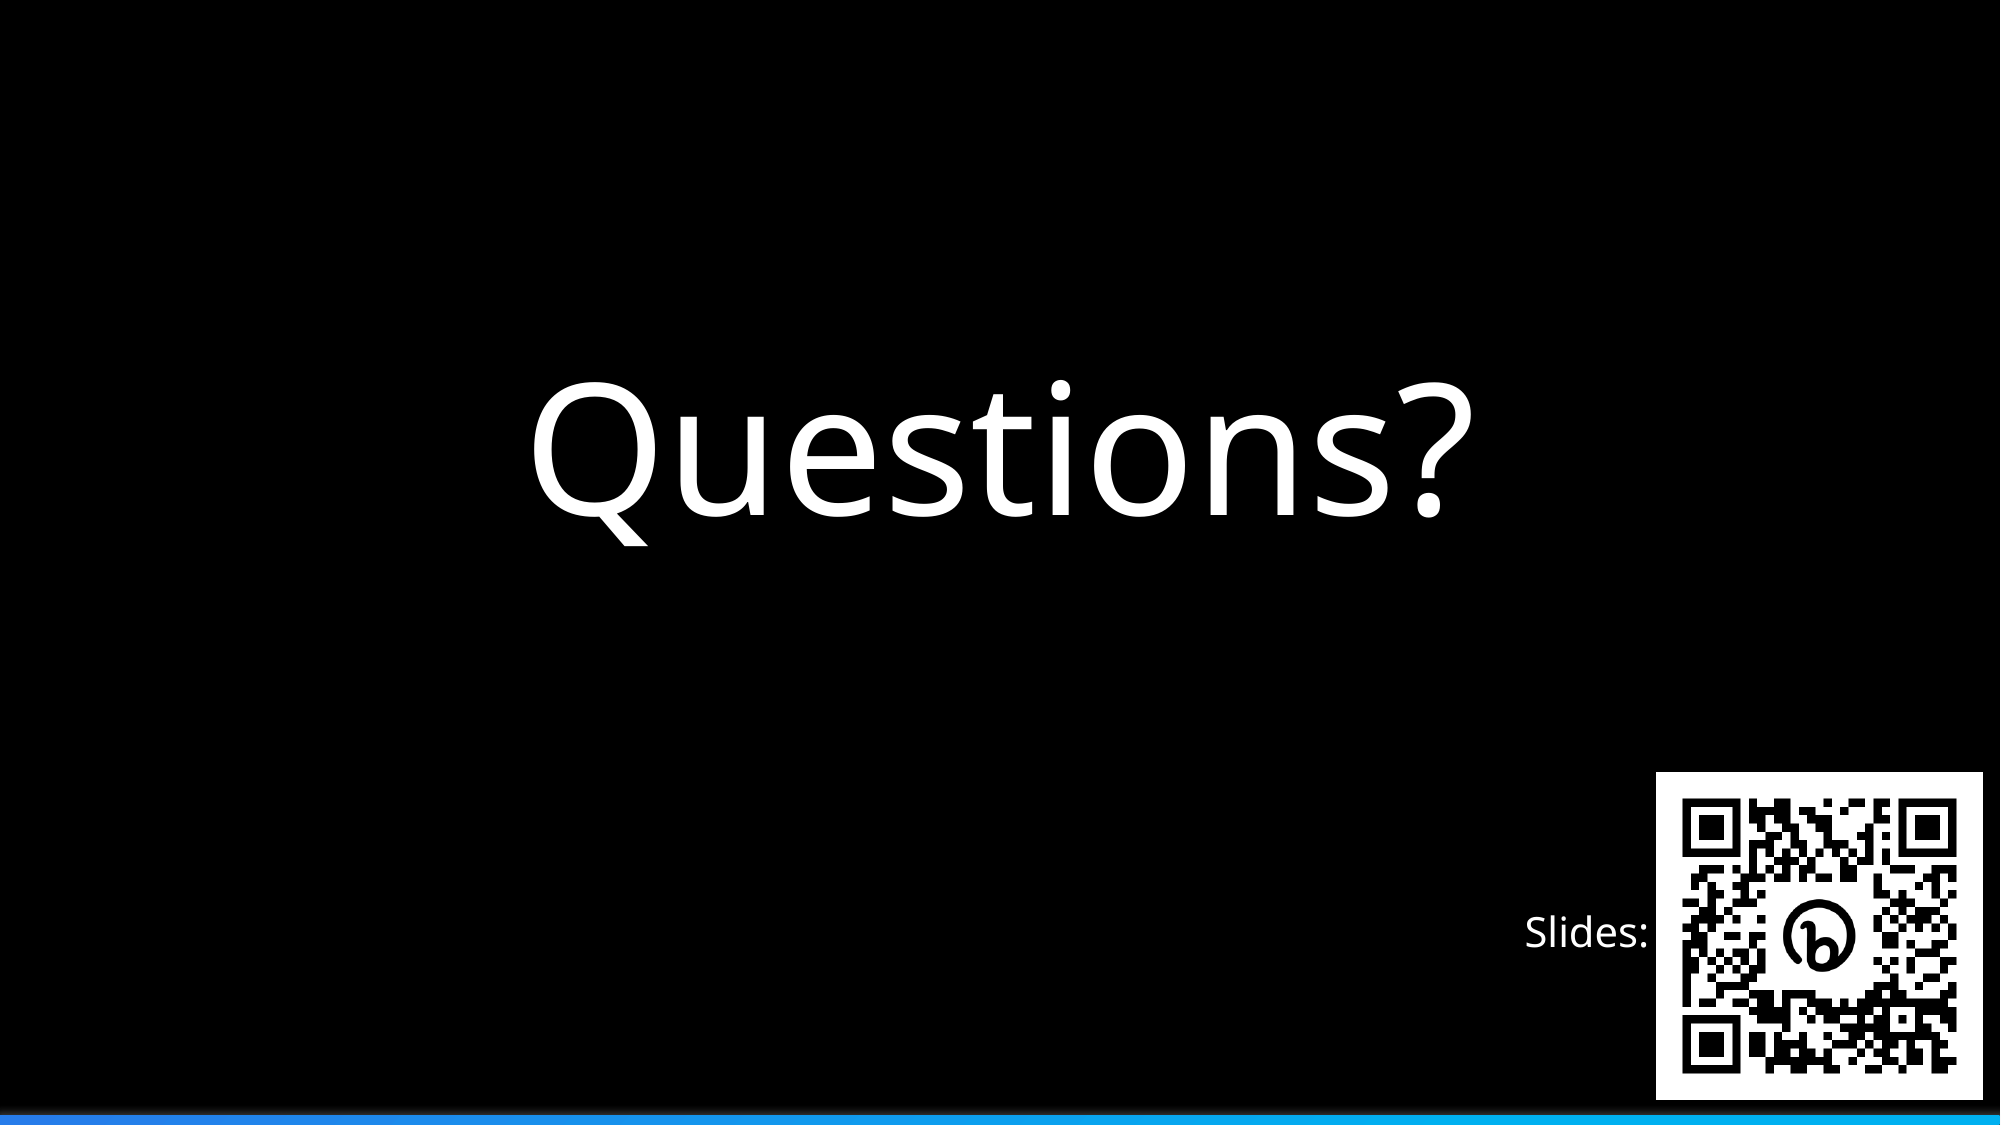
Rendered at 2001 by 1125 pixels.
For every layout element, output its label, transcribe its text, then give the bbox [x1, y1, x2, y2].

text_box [1509, 772, 1983, 1125]
title Questions? [137, 416, 1863, 563]
